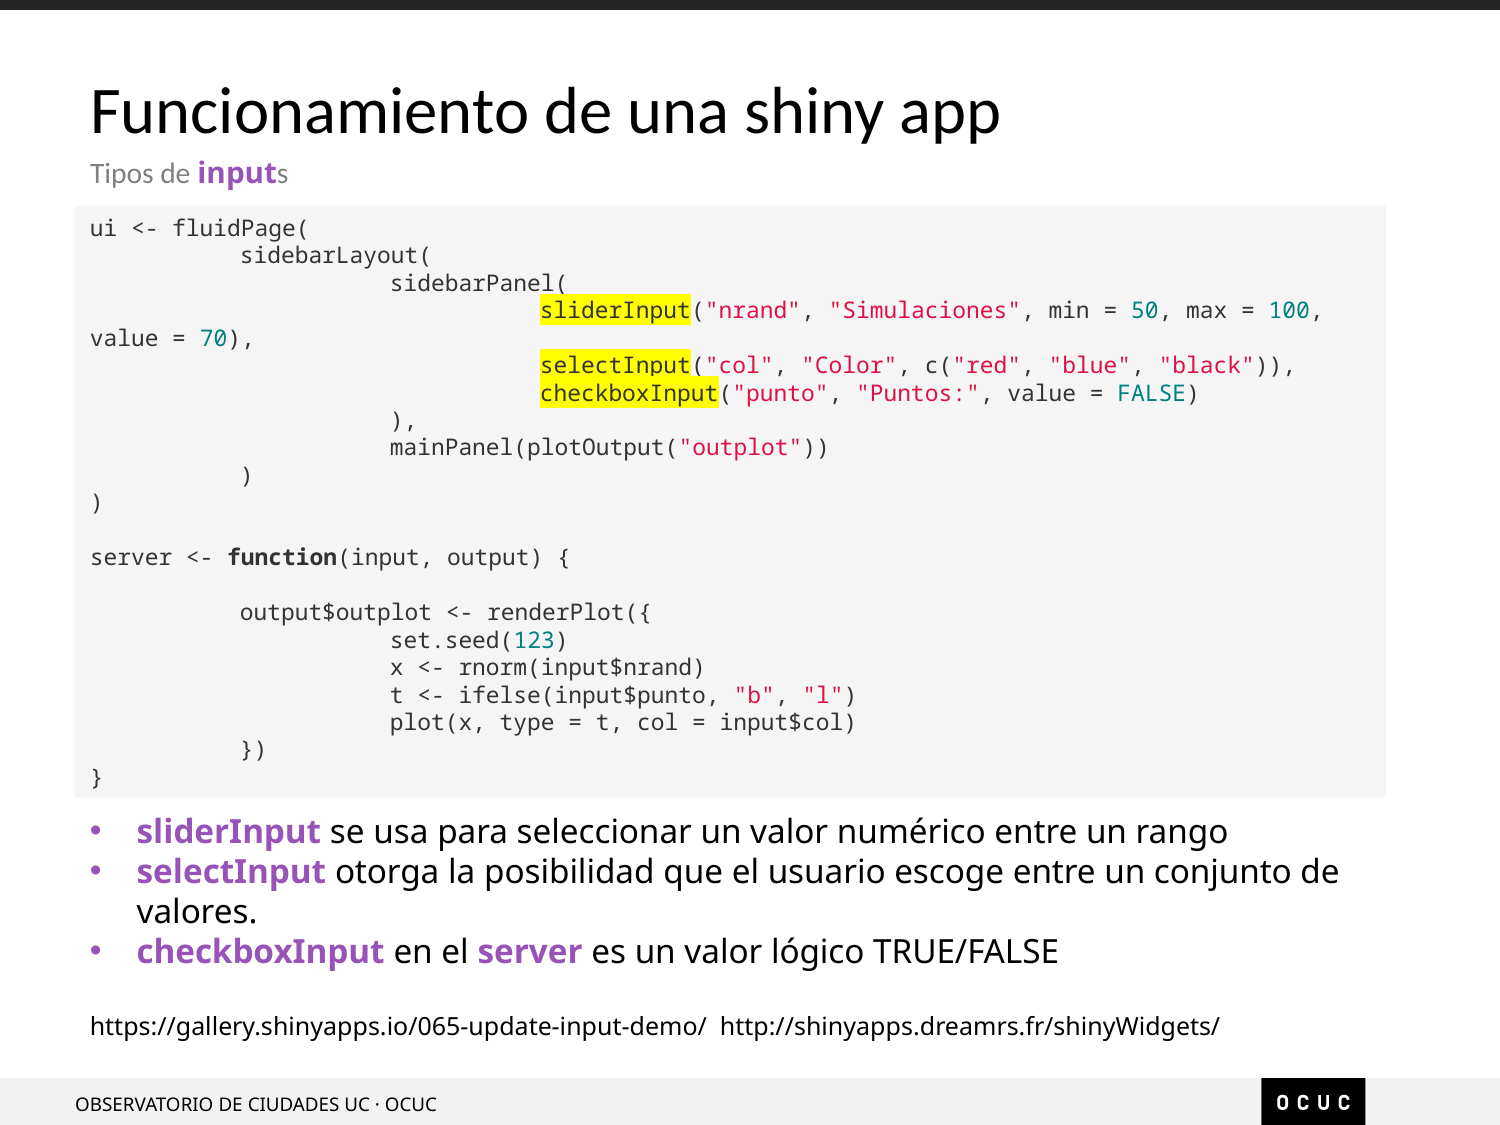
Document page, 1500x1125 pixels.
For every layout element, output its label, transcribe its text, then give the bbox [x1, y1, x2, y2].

title Funcionamiento de una shiny app [75, 68, 1409, 145]
text_box sliderInput se usa para seleccionar un valor numérico entre un rango selectInput otorga la posibilidad que el usuario escoge entre un conjunto de valores. checkboxInput en el server es un valor lógico TRUE/FALSE https://gallery.shinyapps.io/065-update-input-demo/ http://shinyapps.dreamrs.fr/shinyWidgets/ [74, 802, 1386, 1048]
list Tipos de inputs [75, 145, 1425, 197]
text_box [0, 0, 1500, 12]
picture [0, 1078, 1500, 1125]
text_box ui <- fluidPage( sidebarLayout( sidebarPanel( sliderInput("nrand", "Simulaciones", min = 50, max = 100, value = 70), selectInput("col", "Color", c("red", "blue", "black")), checkboxInput("punto", "Puntos:", value = FALSE) ), mainPanel(plotOutput("outplot")) ) ) server <- function(input, output) { output$outplot <- renderPlot({ set.seed(123) x <- rnorm(input$nrand) t <- ifelse(input$punto, "b", "l") plot(x, type = t, col = input$col) }) } [74, 205, 1386, 798]
